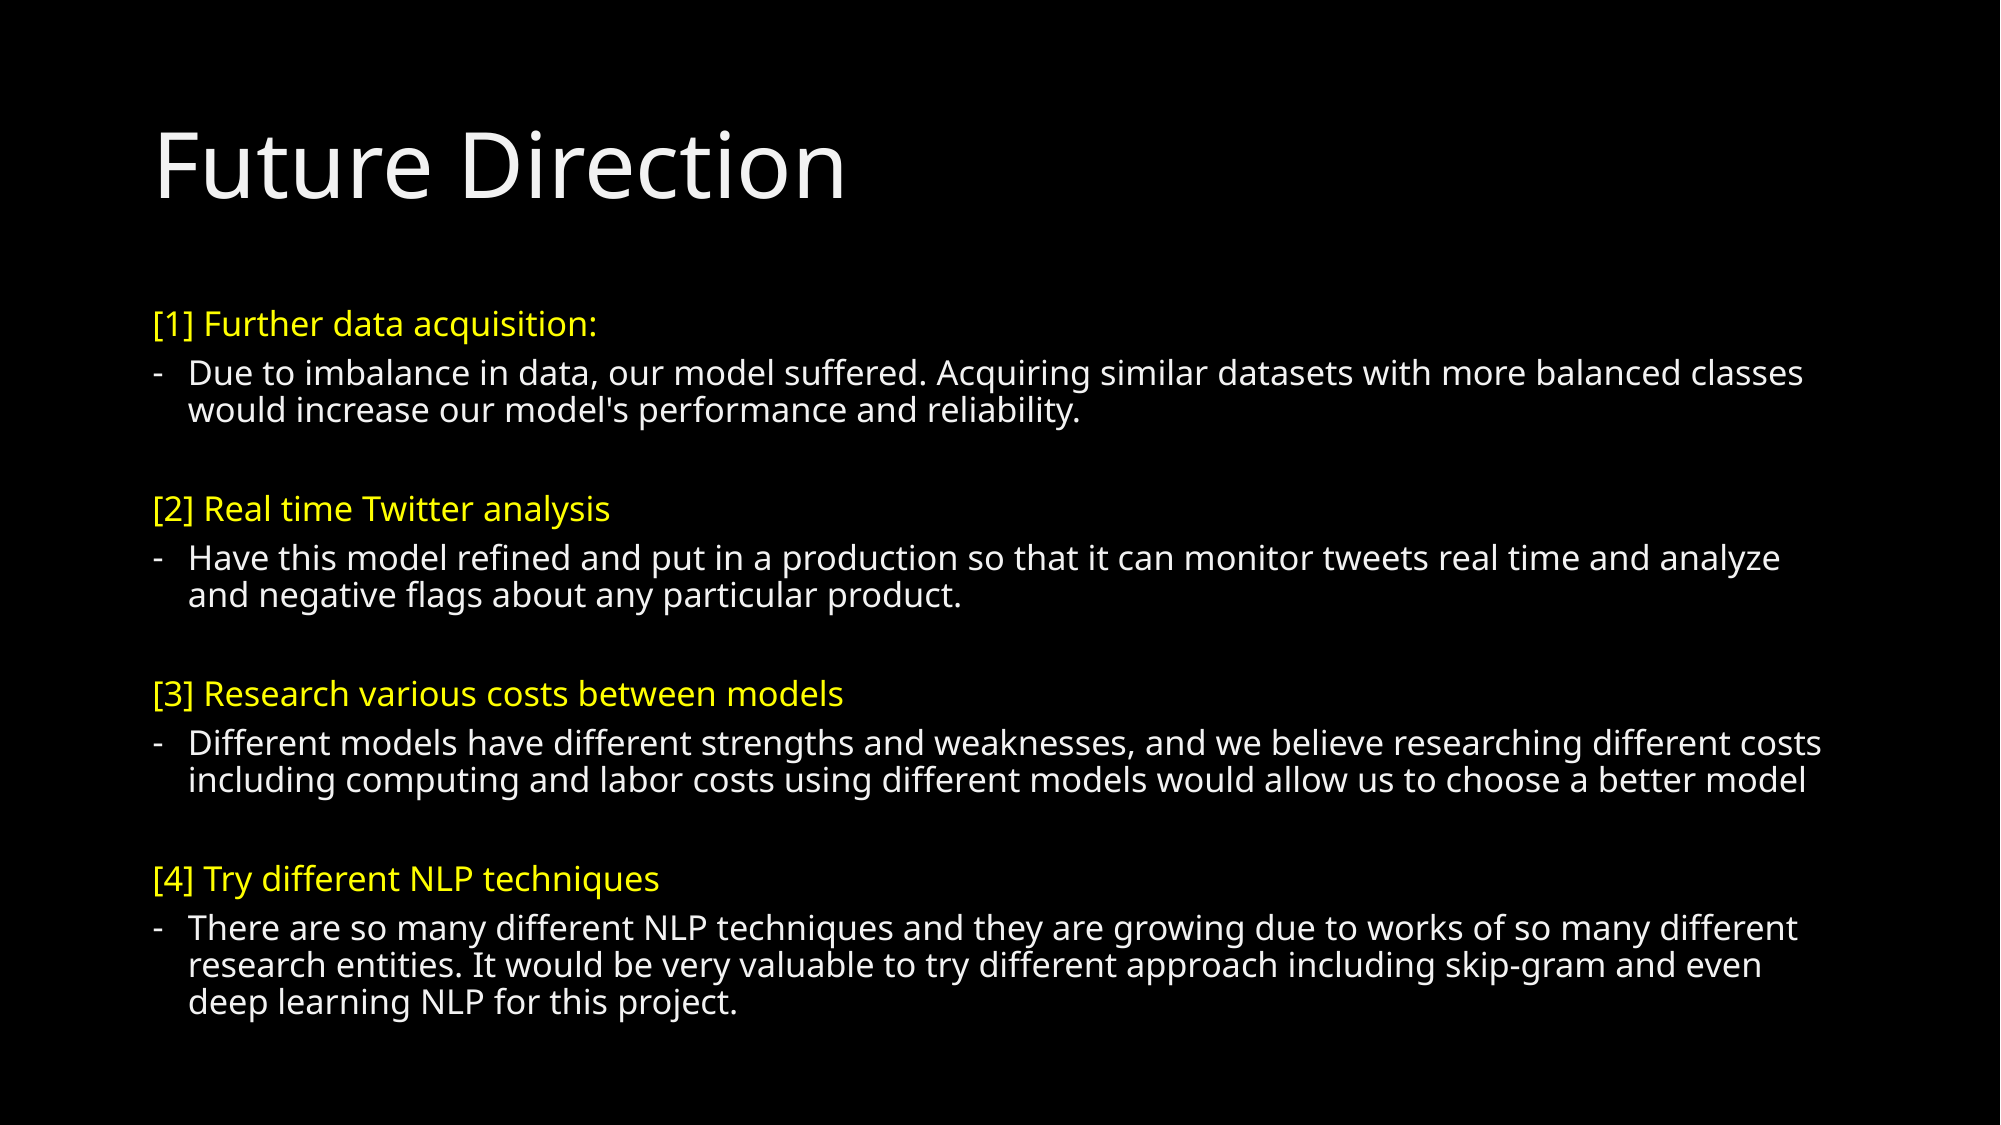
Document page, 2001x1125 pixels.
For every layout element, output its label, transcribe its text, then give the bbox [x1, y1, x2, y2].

list [1] Further data acquisition: Due to imbalance in data, our model suffered. Acquiring similar datasets with more balanced classes would increase our model's performance and reliability. [2] Real time Twitter analysis Have this model refined and put in a production so that it can monitor tweets real time and analyze and negative flags about any particular product. [3] Research various costs between models Different models have different strengths and weaknesses, and we believe researching different costs including computing and labor costs using different models would allow us to choose a better model [4] Try different NLP techniques There are so many different NLP techniques and they are growing due to works of so many different research entities. It would be very valuable to try different approach including skip-gram and even deep learning NLP for this project. [137, 299, 1863, 1077]
title Future Direction [137, 59, 1863, 278]
